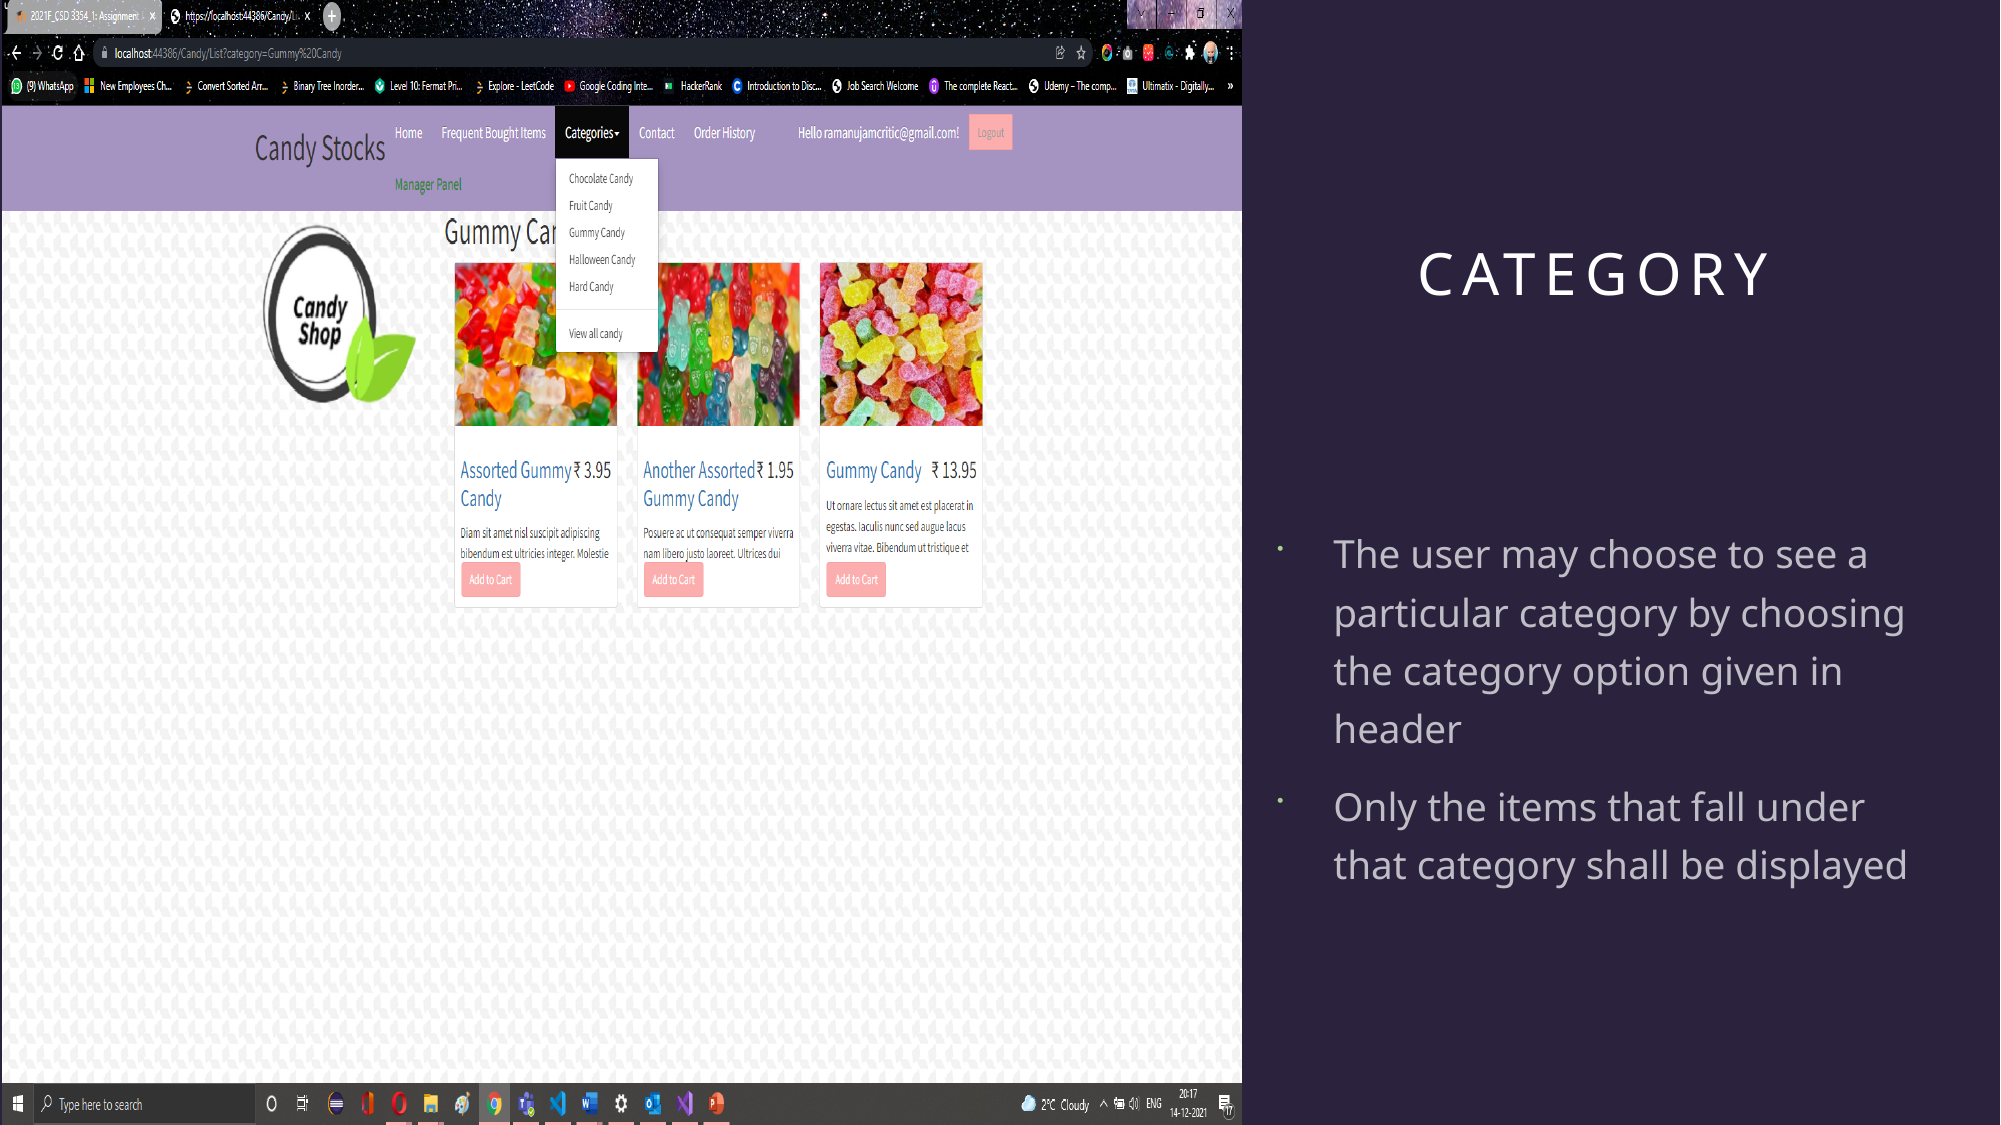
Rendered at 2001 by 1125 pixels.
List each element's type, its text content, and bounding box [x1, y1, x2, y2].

title Category [1273, 88, 1912, 307]
picture [2, 0, 1242, 1125]
list The user may choose to see a particular category by choosing the category option given in header Only the items that fall under that category shall be displayed [1273, 452, 1912, 947]
